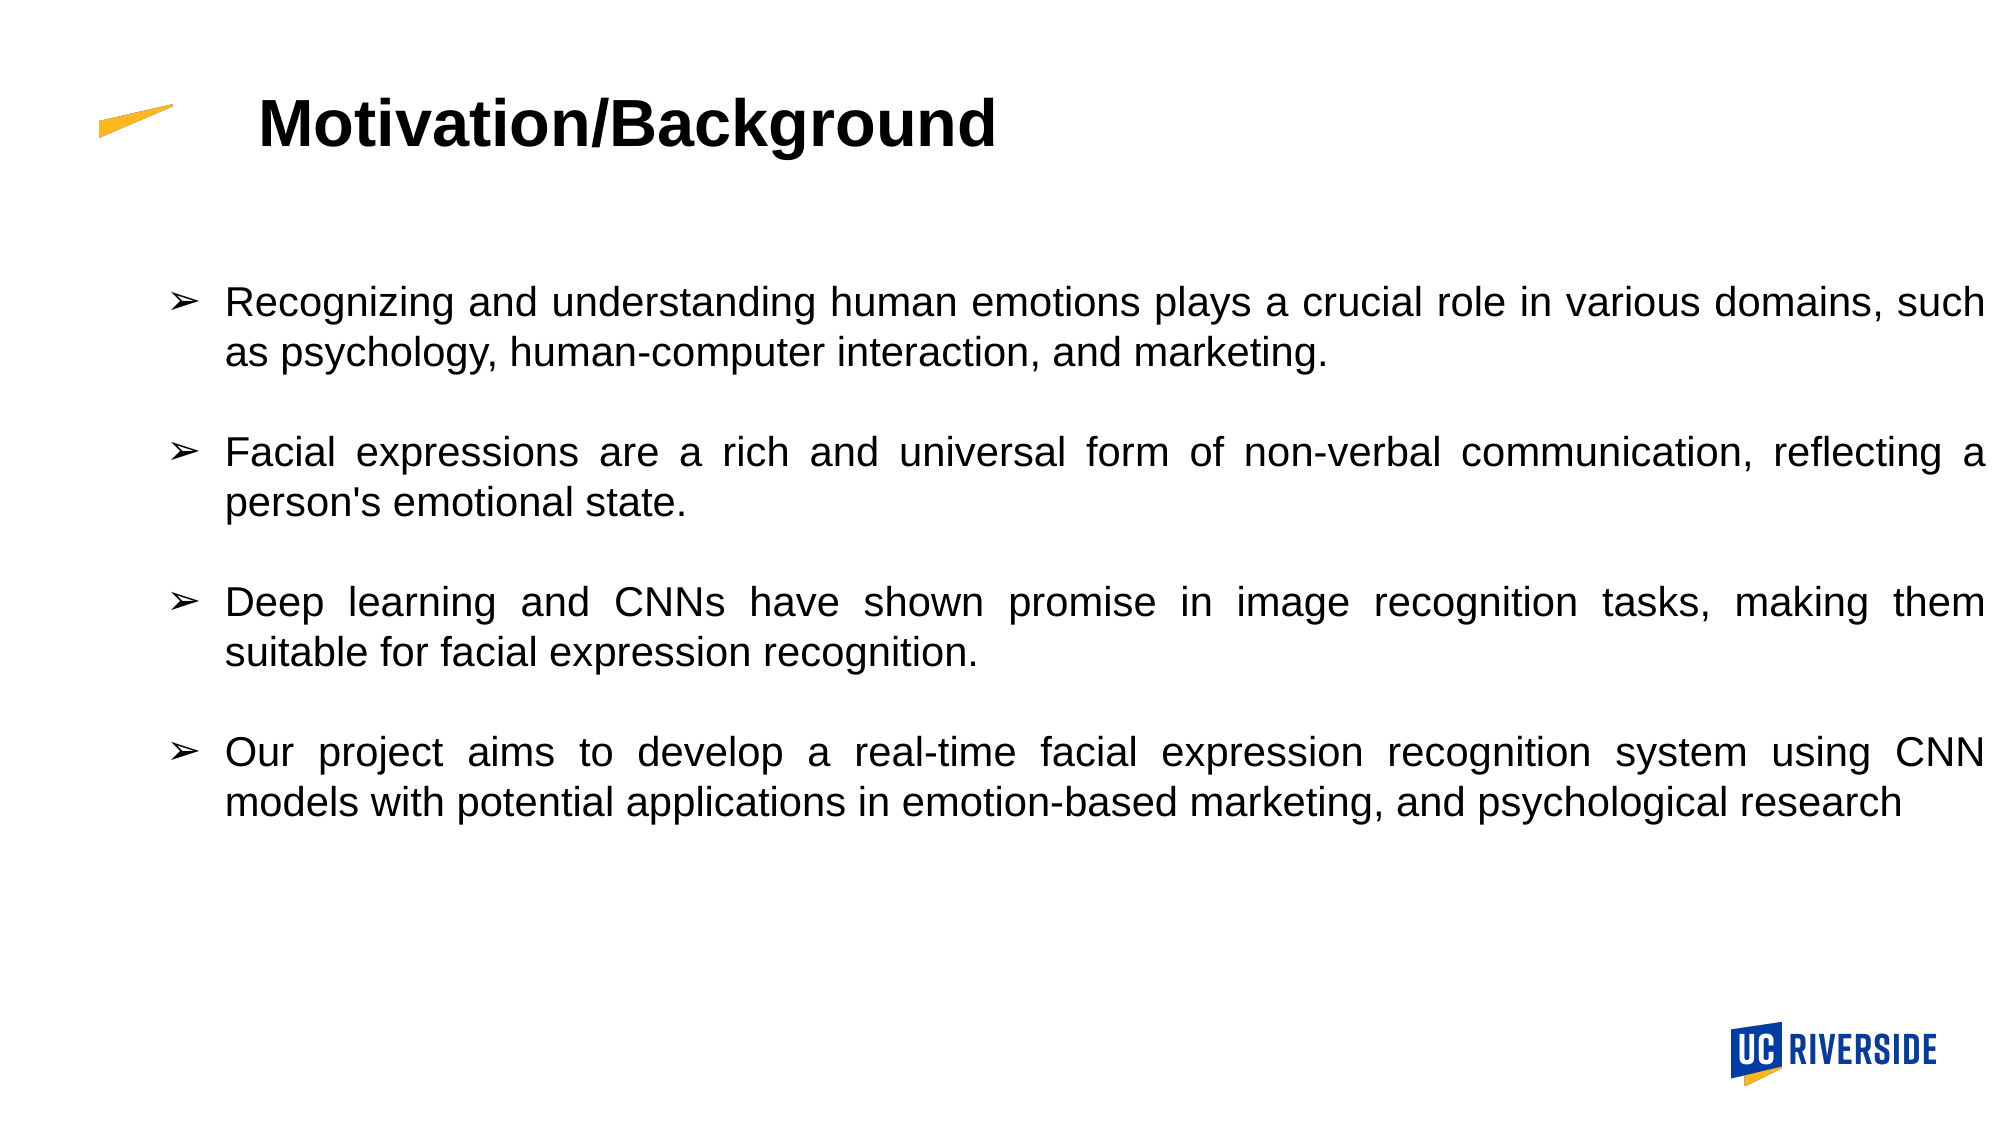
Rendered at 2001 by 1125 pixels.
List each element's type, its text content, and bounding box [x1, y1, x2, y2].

picture [99, 103, 174, 138]
picture [1731, 1022, 1937, 1086]
text_box Recognizing and understanding human emotions plays a crucial role in various domains, such as psychology, human-computer interaction, and marketing. Facial expressions are a rich and universal form of non-verbal communication, reflecting a person's emotional state. Deep learning and CNNs have shown promise in image recognition tasks, making them suitable for facial expression recognition. Our project aims to develop a real-time facial expression recognition system using CNN models with potential applications in emotion-based marketing, and psychological research [134, 259, 2000, 875]
text_box Motivation/Background [243, 65, 2000, 176]
